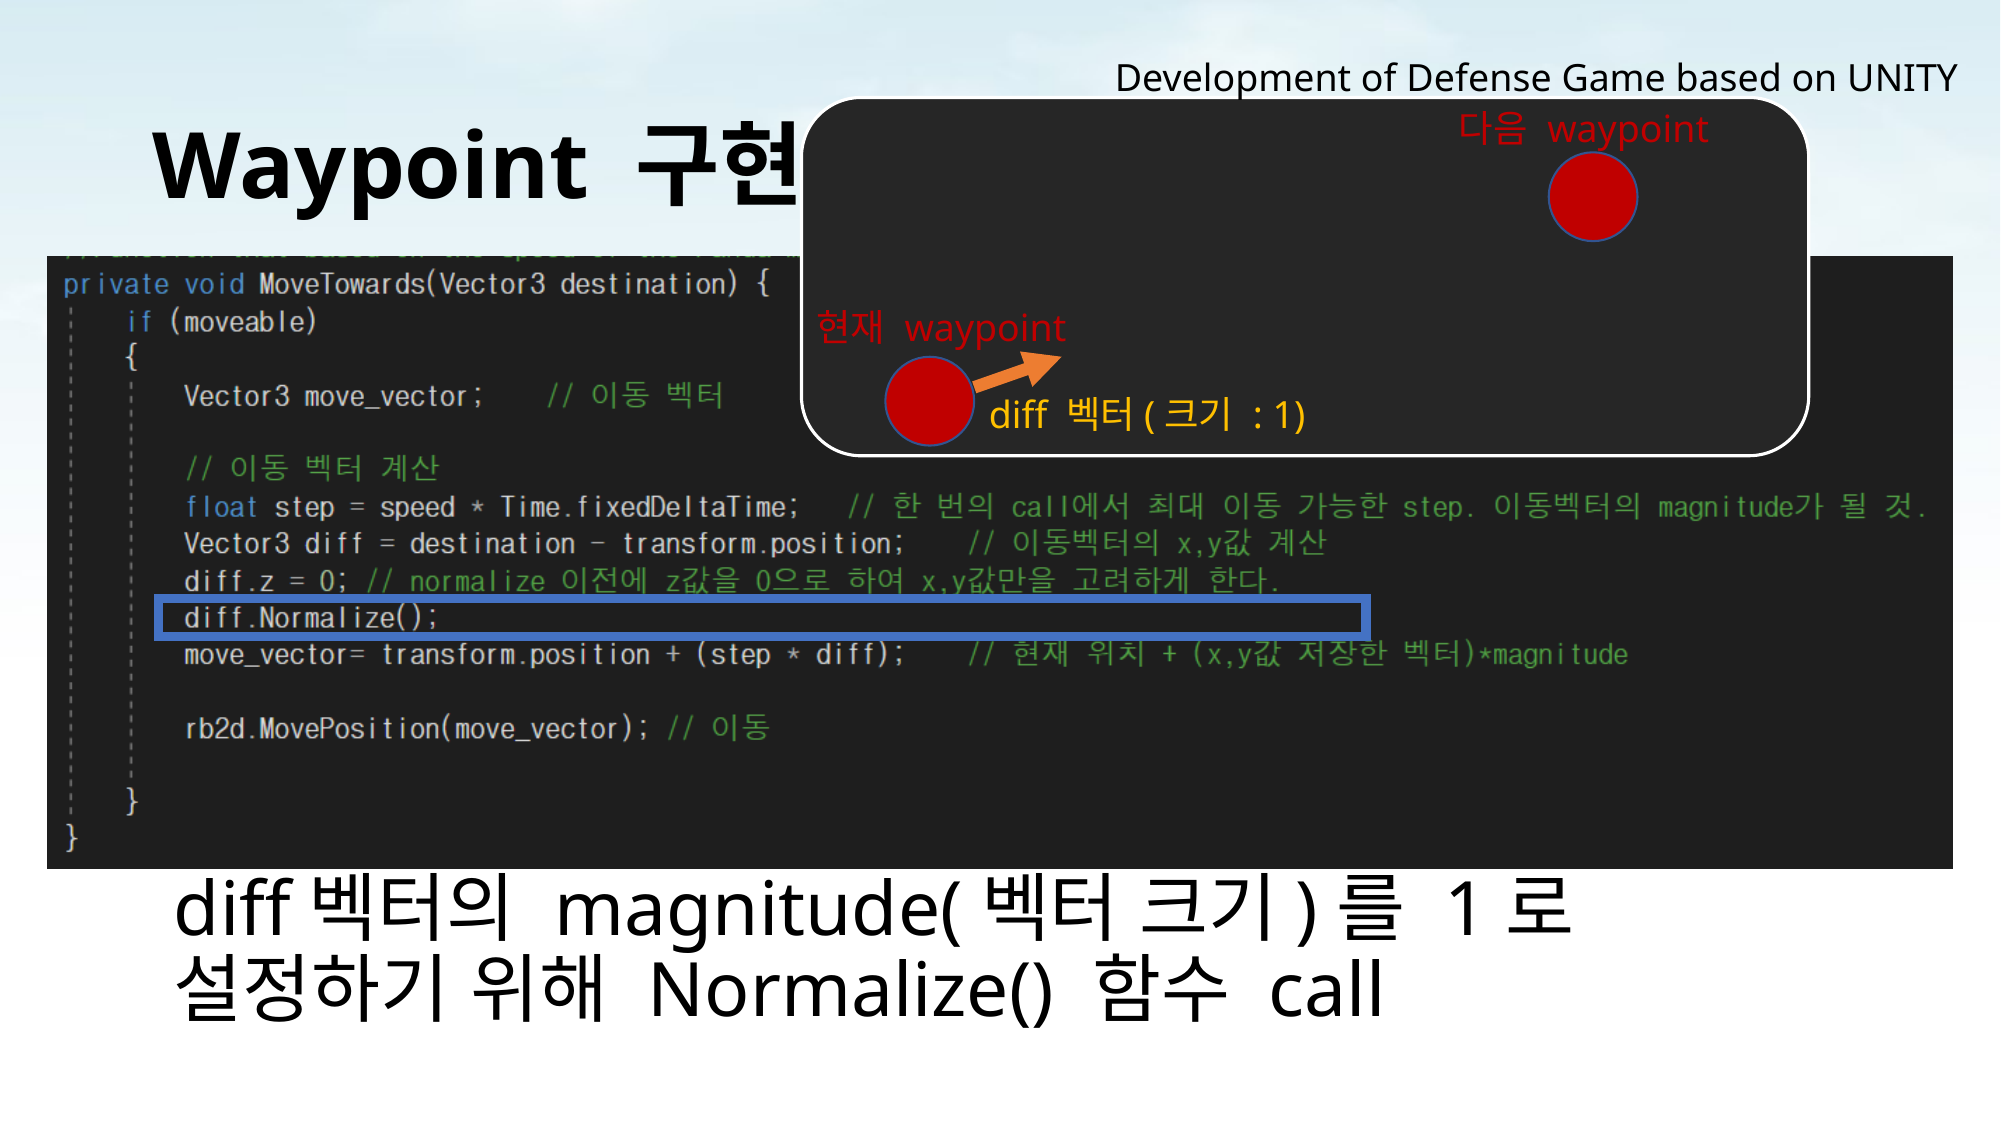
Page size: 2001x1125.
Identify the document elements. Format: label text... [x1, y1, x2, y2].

text_box 다음 waypoint [1444, 97, 1884, 158]
text_box [1547, 158, 1639, 243]
list diff벡터의 magnitude(벡터 크기)를 1로 설정하기 위해 Normalize() 함수 call [158, 869, 1884, 1125]
picture [0, 0, 2001, 1125]
text_box Development of Defense Game based on UNITY [1099, 46, 2000, 107]
title Waypoint 구현 [137, 59, 1863, 256]
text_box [974, 356, 1062, 388]
